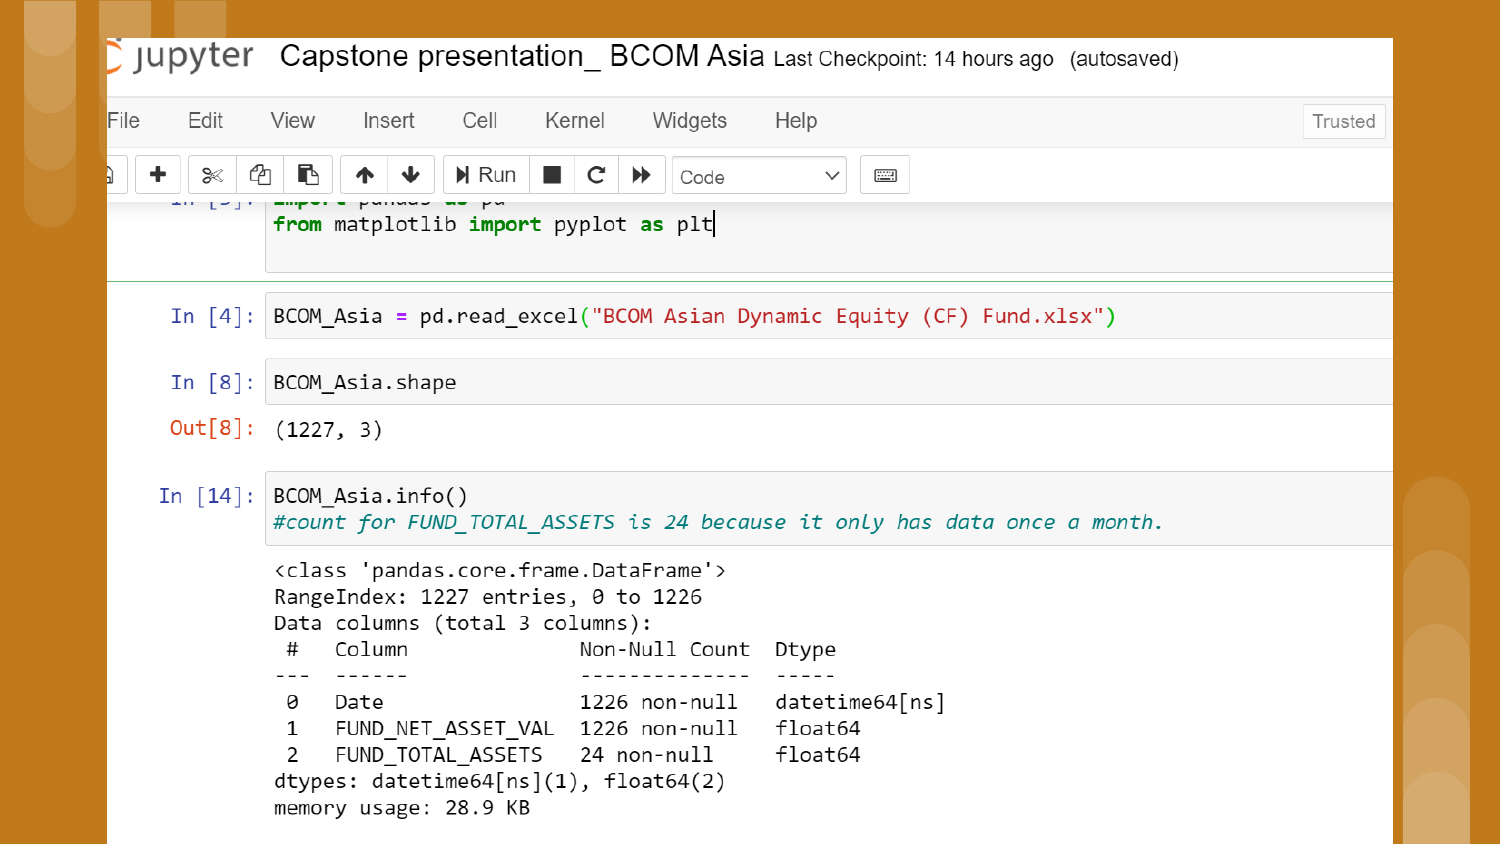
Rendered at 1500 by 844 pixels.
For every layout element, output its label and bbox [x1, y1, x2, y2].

picture [106, 37, 1394, 844]
